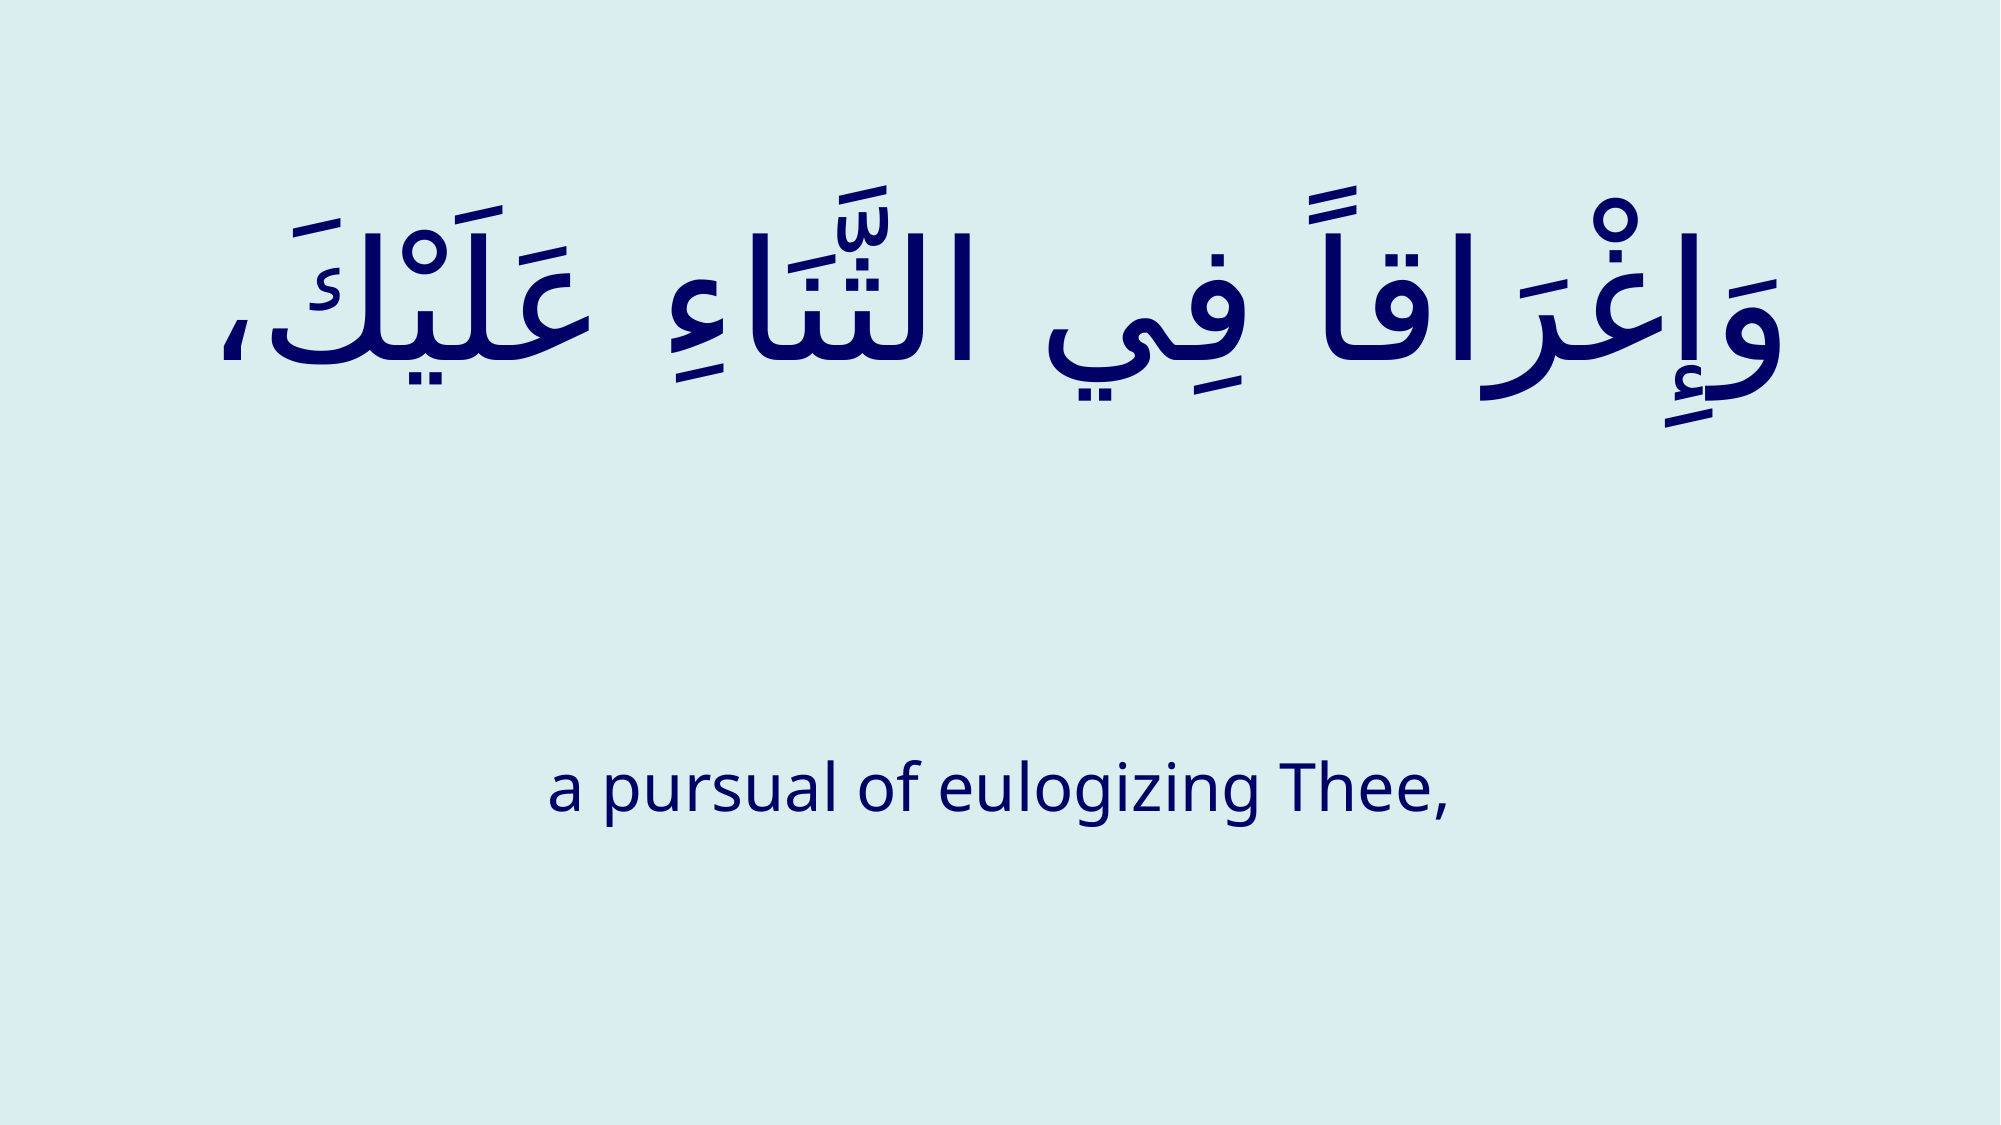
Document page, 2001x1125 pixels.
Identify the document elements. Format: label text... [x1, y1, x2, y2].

title وَإِغْرَاقاً فِي الثَّنَاءِ عَلَيْكَ، [0, 200, 2000, 388]
list a pursual of eulogizing Thee, [356, 737, 1644, 1050]
